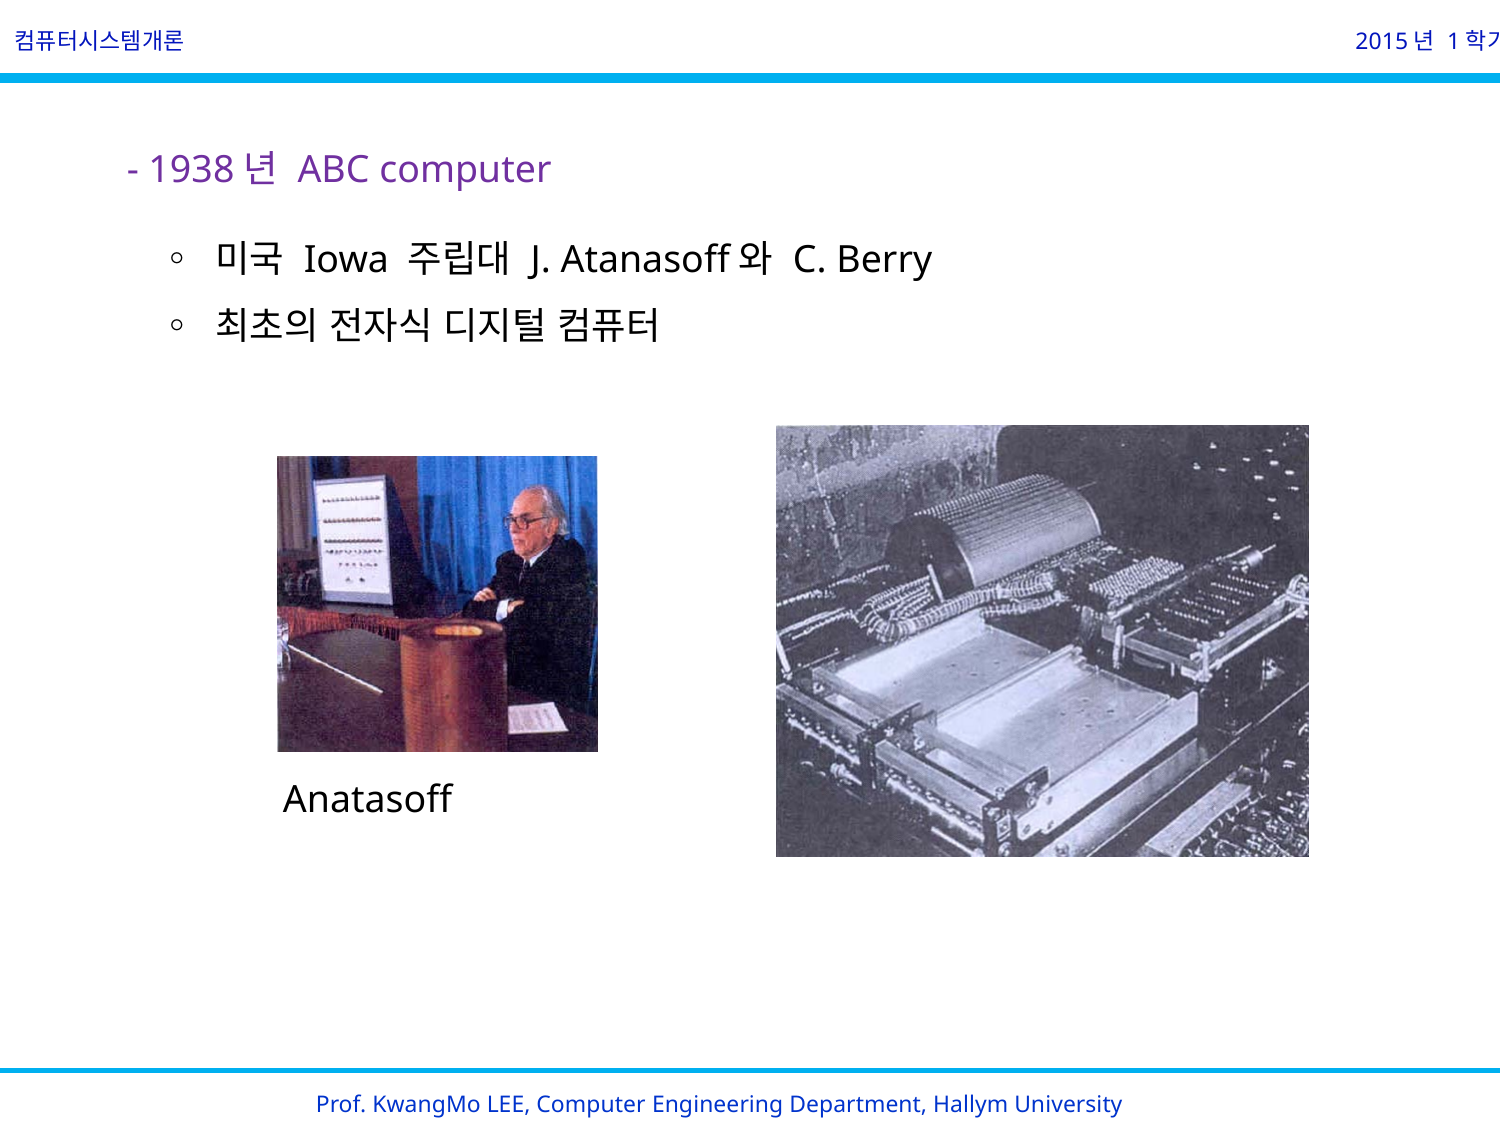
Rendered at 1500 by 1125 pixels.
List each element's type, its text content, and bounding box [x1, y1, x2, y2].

text_box Prof. KwangMo LEE, Computer Engineering Department, Hallym University [301, 1082, 1247, 1125]
text_box 2015년 1학기 [1340, 19, 1500, 62]
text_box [111, 136, 1310, 857]
text_box 컴퓨터시스템개론 [0, 19, 225, 62]
